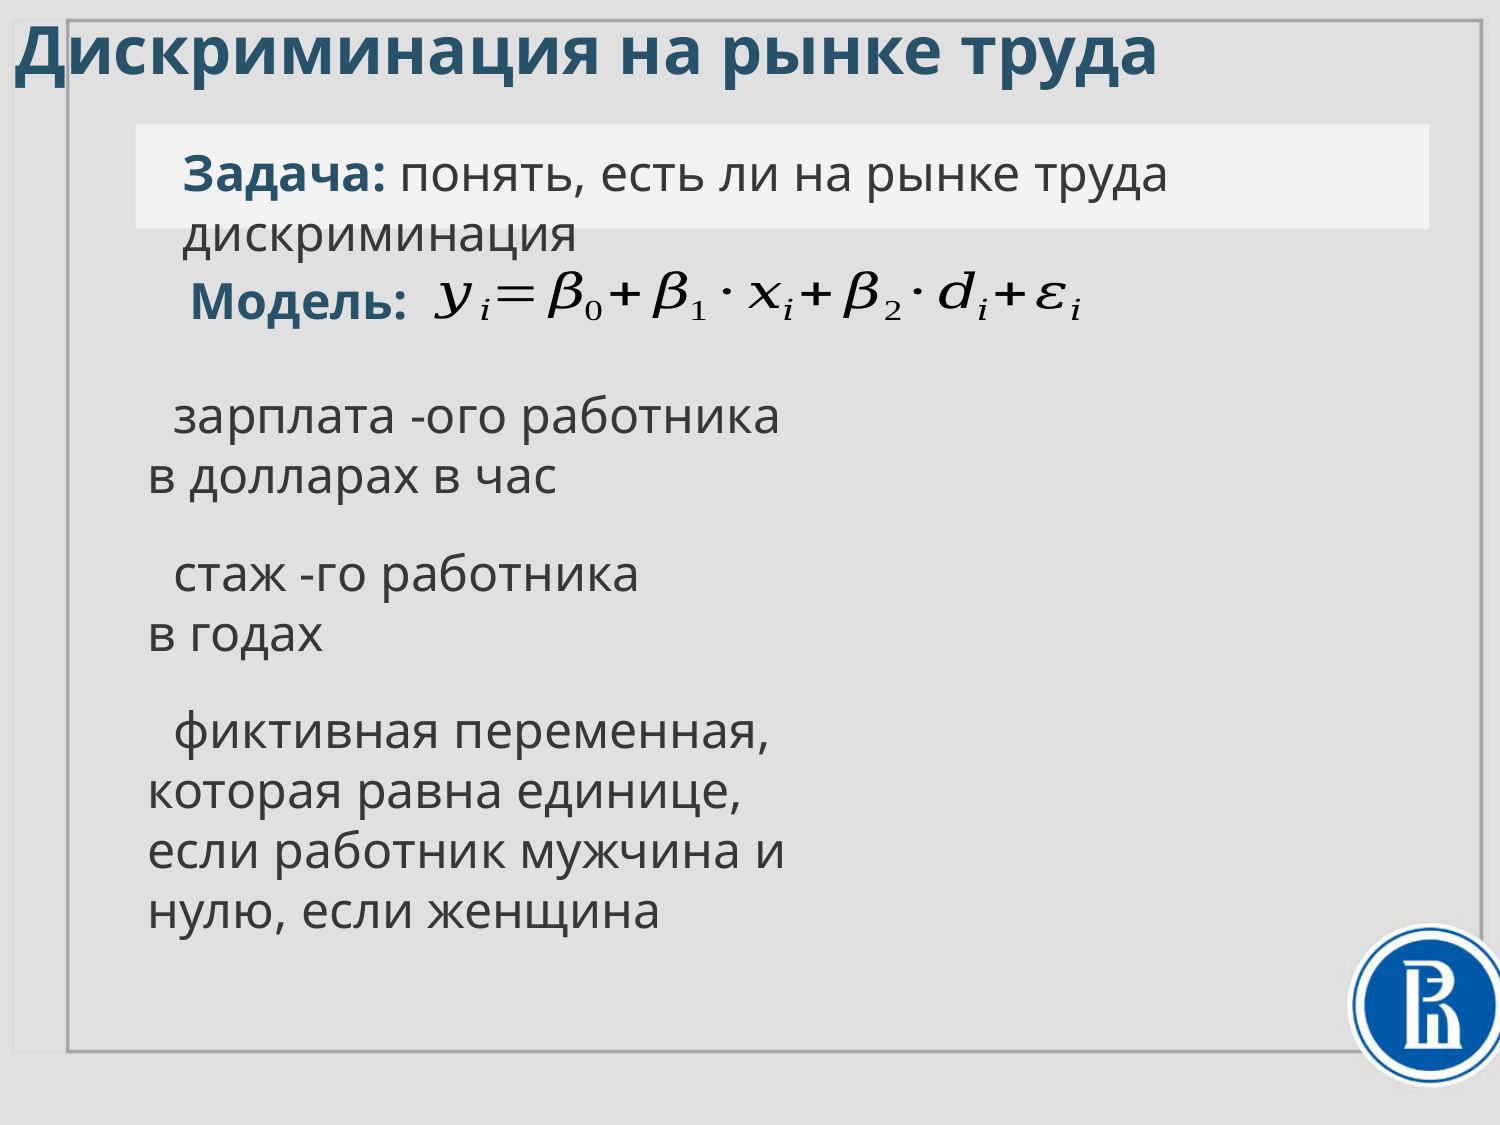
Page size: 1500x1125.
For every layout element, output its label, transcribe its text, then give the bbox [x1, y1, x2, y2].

picture [0, 102, 1500, 1125]
text_box Модель: [174, 262, 423, 337]
text_box Задача: понять, есть ли на рынке труда дискриминация [182, 141, 1483, 211]
text_box [135, 124, 1429, 229]
title Дискриминация на рынке труда [0, 0, 1500, 102]
